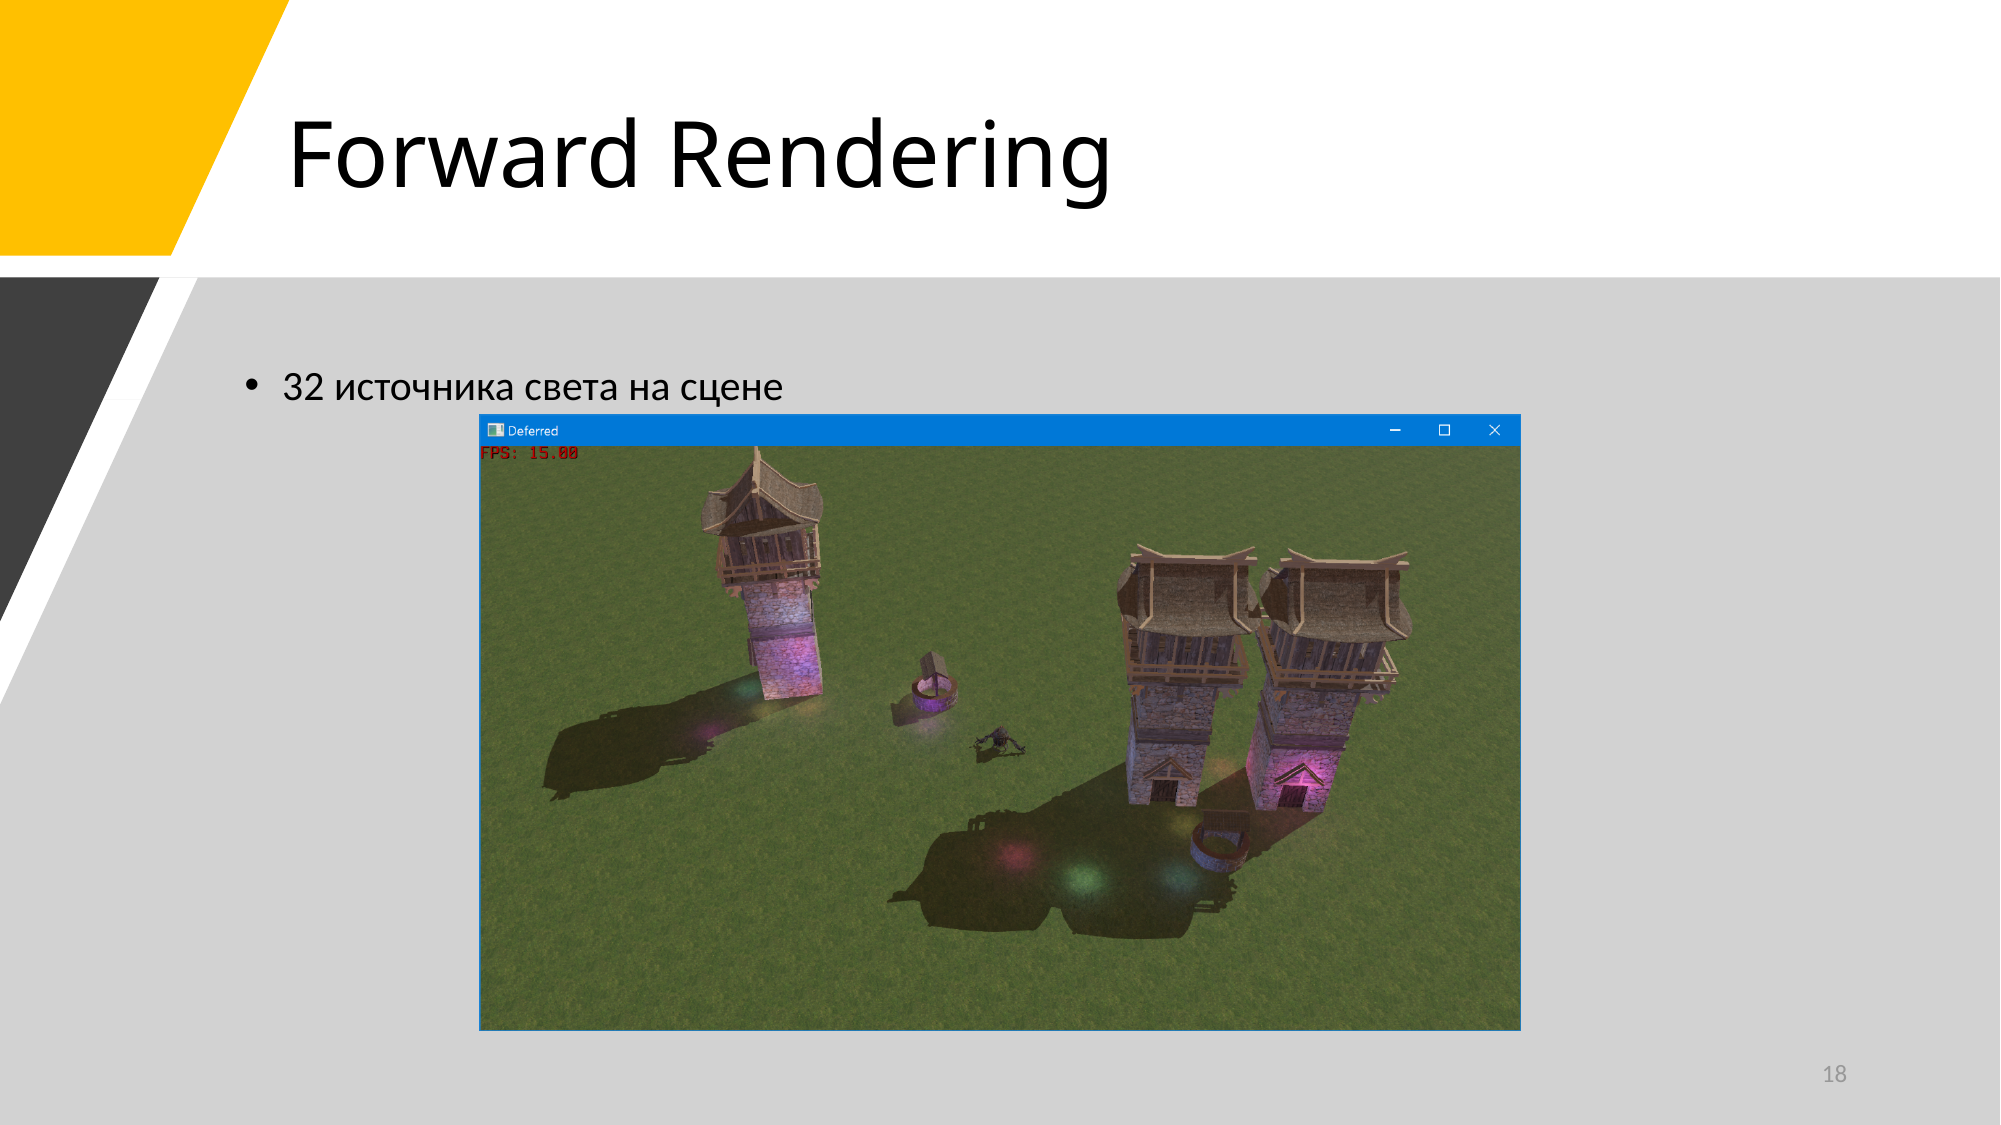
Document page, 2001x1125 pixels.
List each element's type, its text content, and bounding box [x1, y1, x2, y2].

title Forward Rendering [271, 60, 1808, 255]
picture [479, 414, 1521, 1032]
slide_number 18 [1412, 1042, 1863, 1103]
text_box [0, 276, 2000, 1125]
list 32 источника света на сцене [229, 356, 1939, 482]
text_box [0, 276, 162, 622]
text_box [0, 0, 291, 257]
